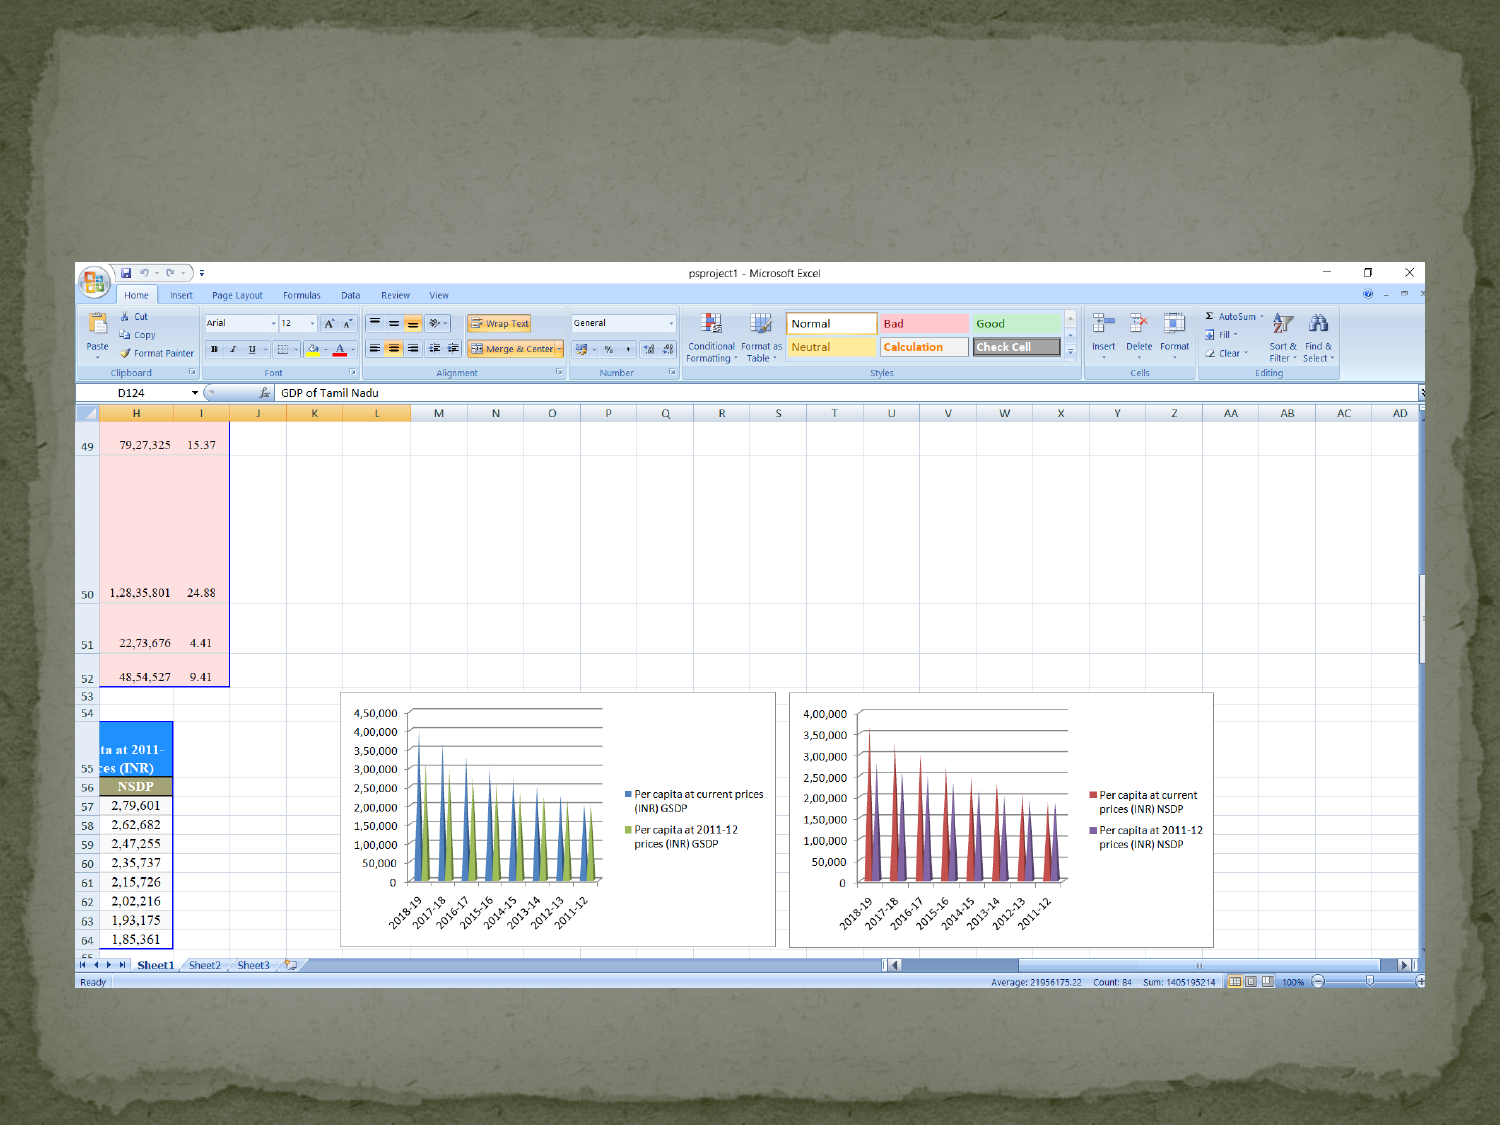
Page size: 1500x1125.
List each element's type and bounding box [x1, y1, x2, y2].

list [77, 265, 1424, 985]
